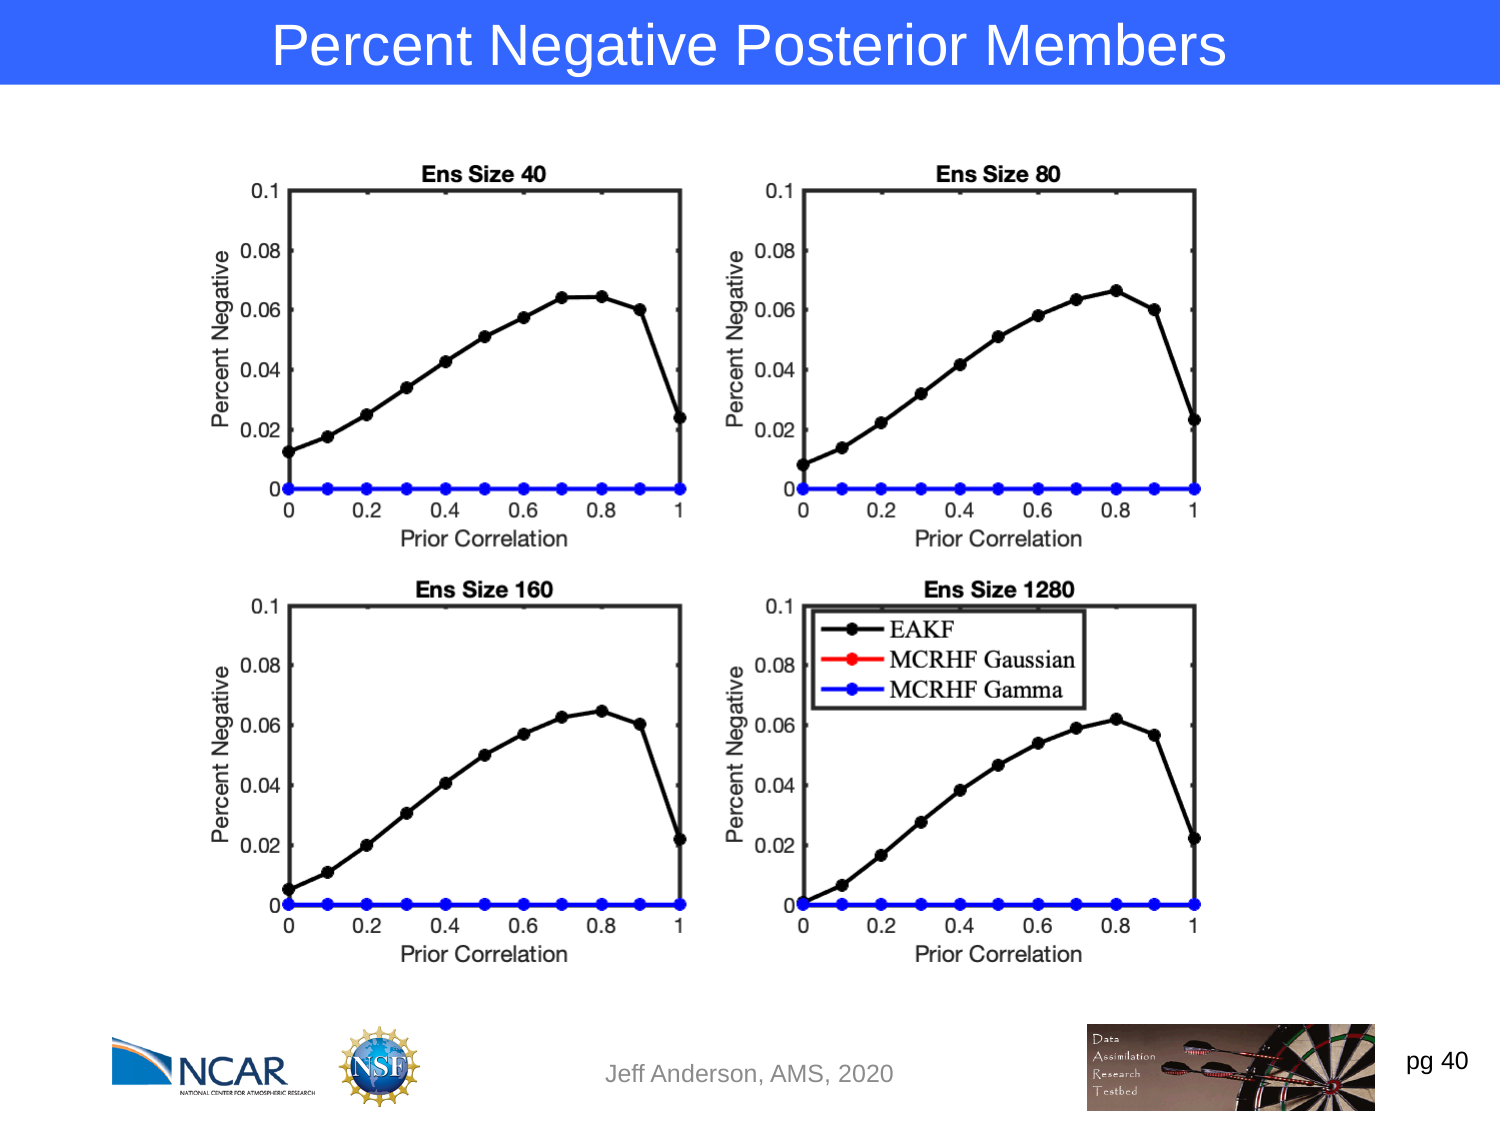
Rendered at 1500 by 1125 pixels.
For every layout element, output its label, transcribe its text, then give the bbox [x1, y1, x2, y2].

footer Jeff Anderson, AMS, 2020 [512, 1042, 988, 1103]
picture [337, 1024, 421, 1108]
text_box Percent Negative Posterior Members [0, 0, 1500, 85]
picture [112, 1037, 315, 1095]
picture [1087, 1024, 1375, 1111]
picture [137, 124, 1305, 1001]
